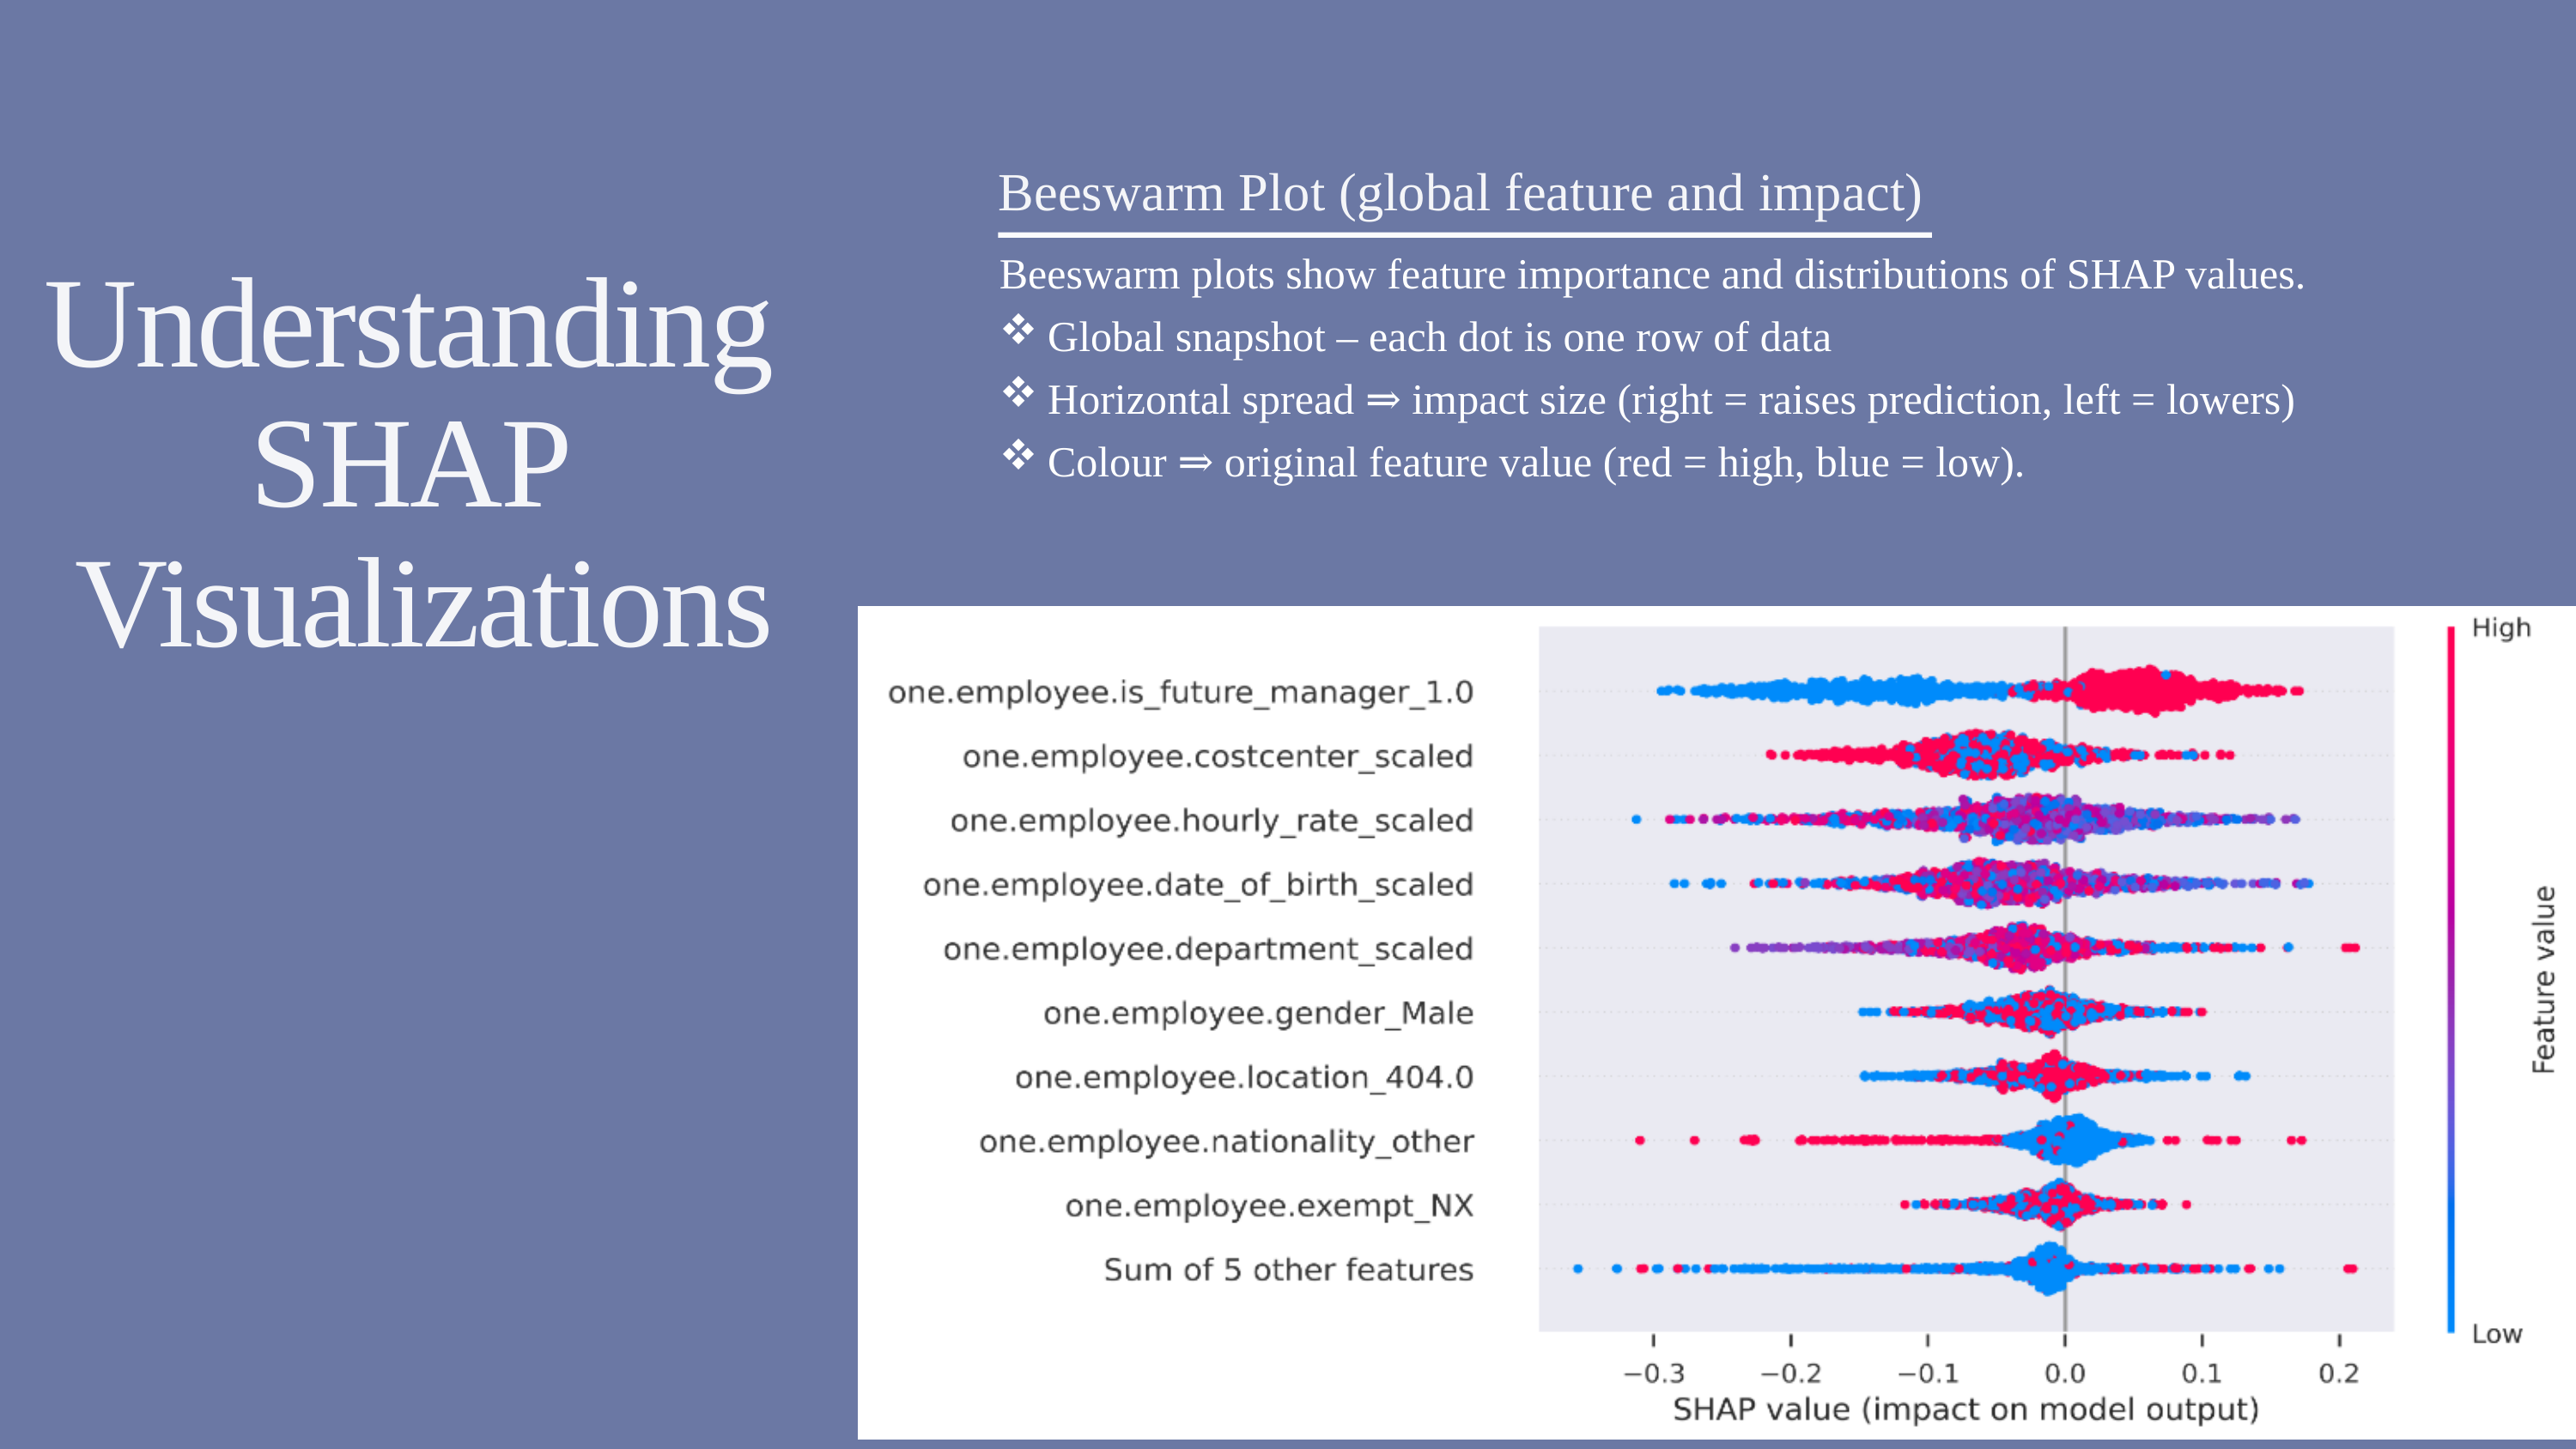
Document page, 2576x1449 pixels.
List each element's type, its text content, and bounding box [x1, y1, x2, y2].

text_box Understanding SHAP Visualizations [42, 252, 805, 673]
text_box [998, 148, 2372, 574]
picture [858, 605, 2576, 1440]
